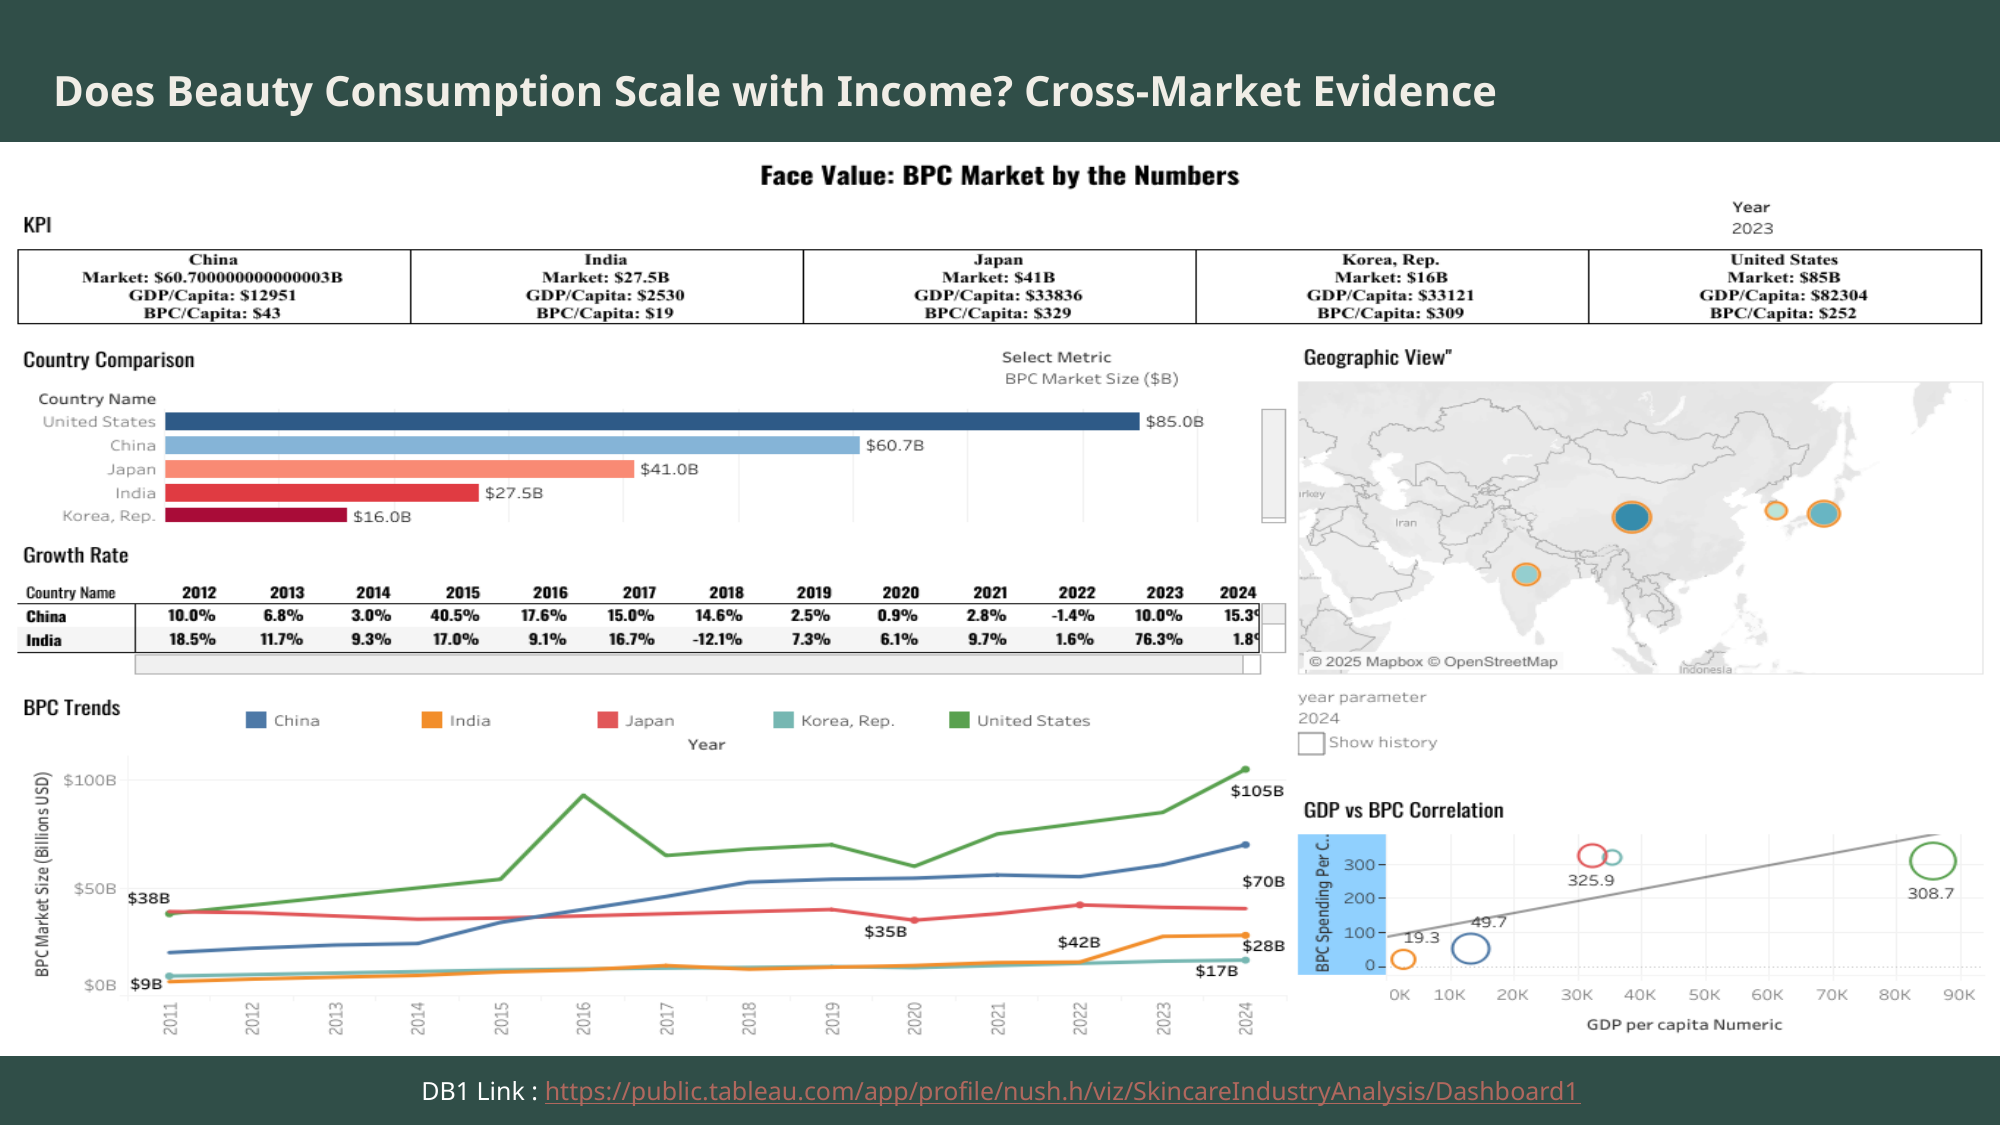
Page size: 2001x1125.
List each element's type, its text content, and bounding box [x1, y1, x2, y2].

text_box DB1 Link : https://public.tableau.com/app/profile/nush.h/viz/SkincareIndustryAnalysis/Dashboard1 [406, 1068, 1926, 1125]
picture [0, 142, 2000, 1056]
list Does Beauty Consumption Scale with Income? Cross-Market Evidence [38, 46, 1926, 142]
